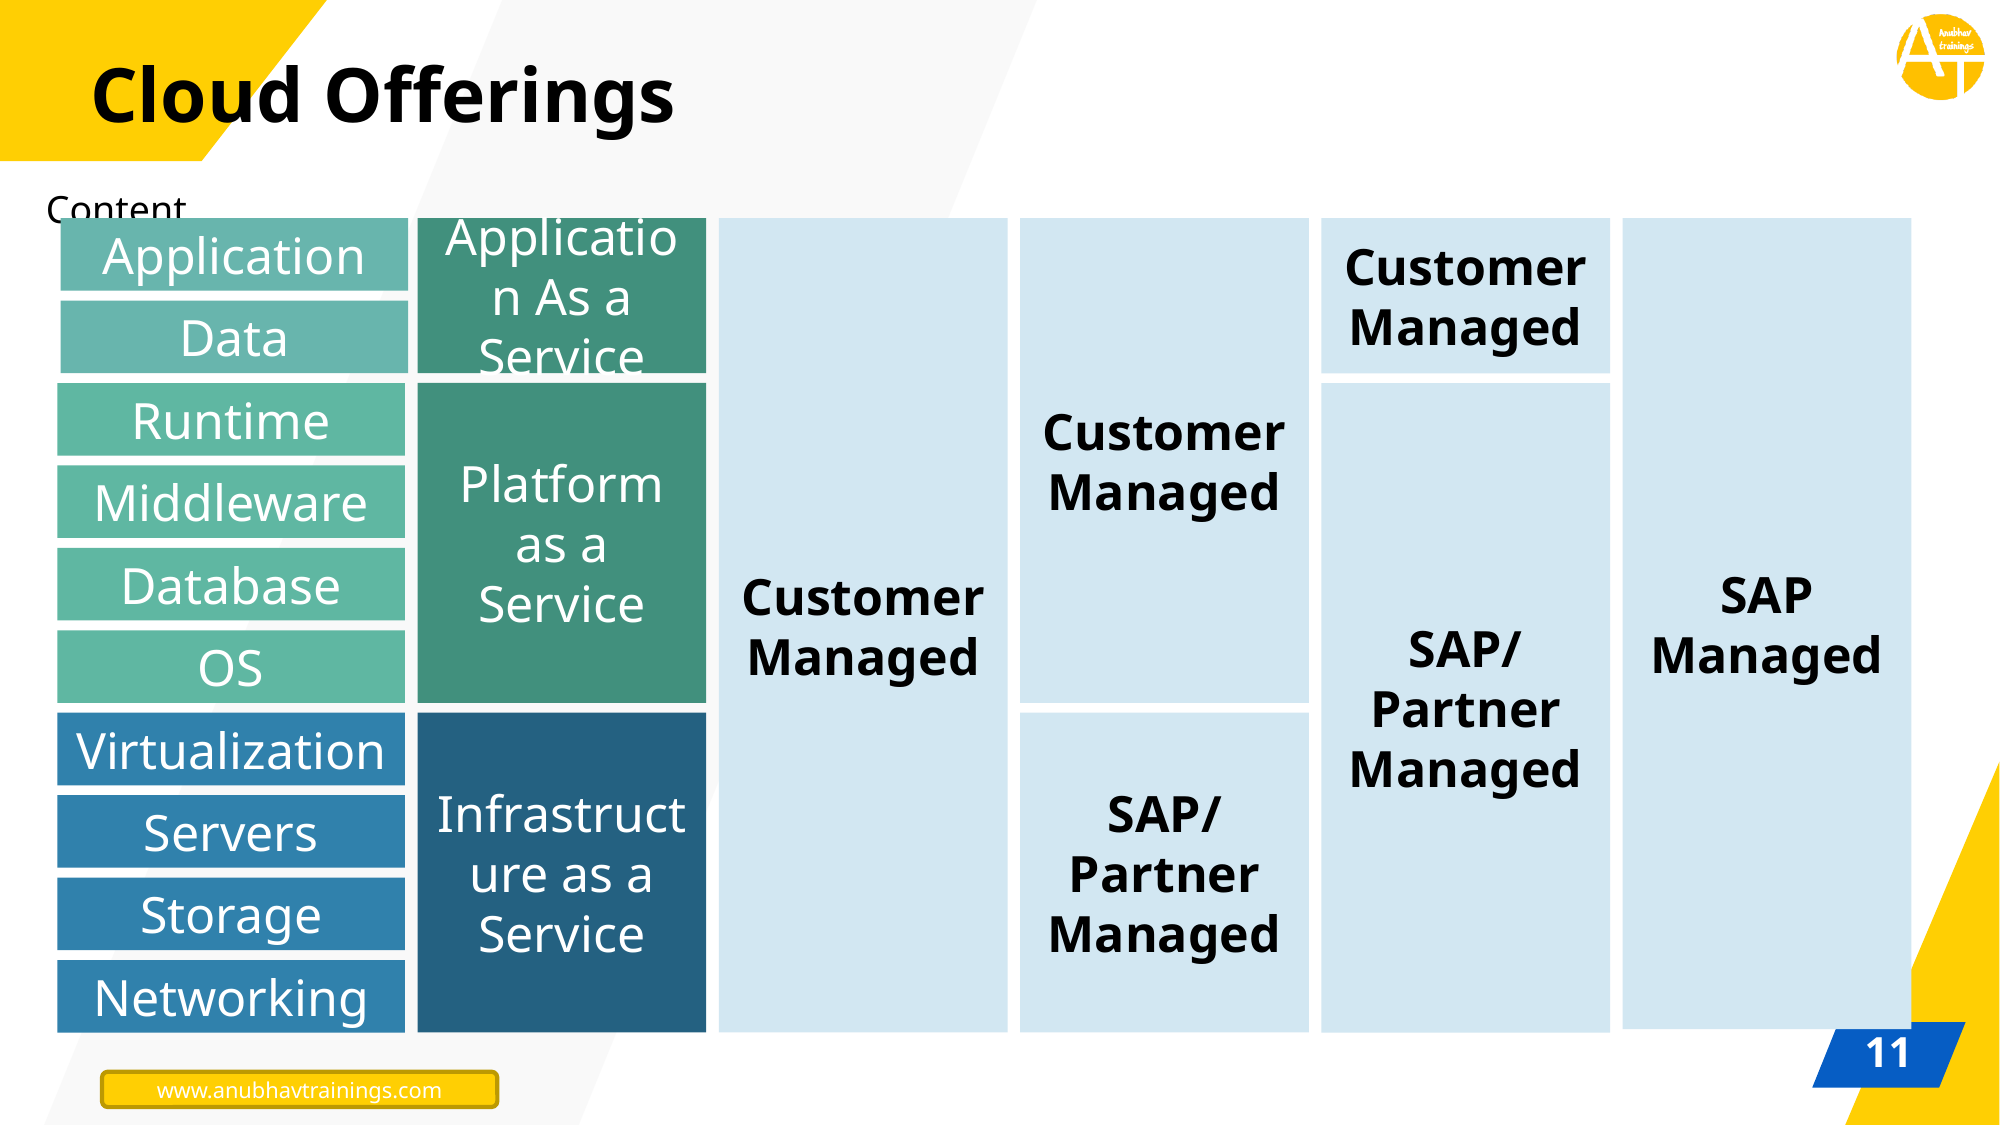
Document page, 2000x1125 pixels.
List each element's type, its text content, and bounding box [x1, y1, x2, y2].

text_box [1019, 217, 1310, 1033]
text_box [0, 0, 329, 164]
picture [1888, 8, 1989, 108]
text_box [57, 382, 707, 704]
slide_number 11 [1847, 1024, 1931, 1086]
text_box SAP Managed [1621, 216, 1913, 1031]
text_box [60, 217, 707, 374]
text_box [57, 712, 707, 1033]
title Cloud Offerings [90, 31, 1152, 148]
text_box Customer Managed [717, 216, 1010, 1034]
text_box Content [31, 179, 1969, 239]
text_box www.anubhavtrainings.com [99, 1069, 500, 1110]
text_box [1321, 217, 1611, 1033]
